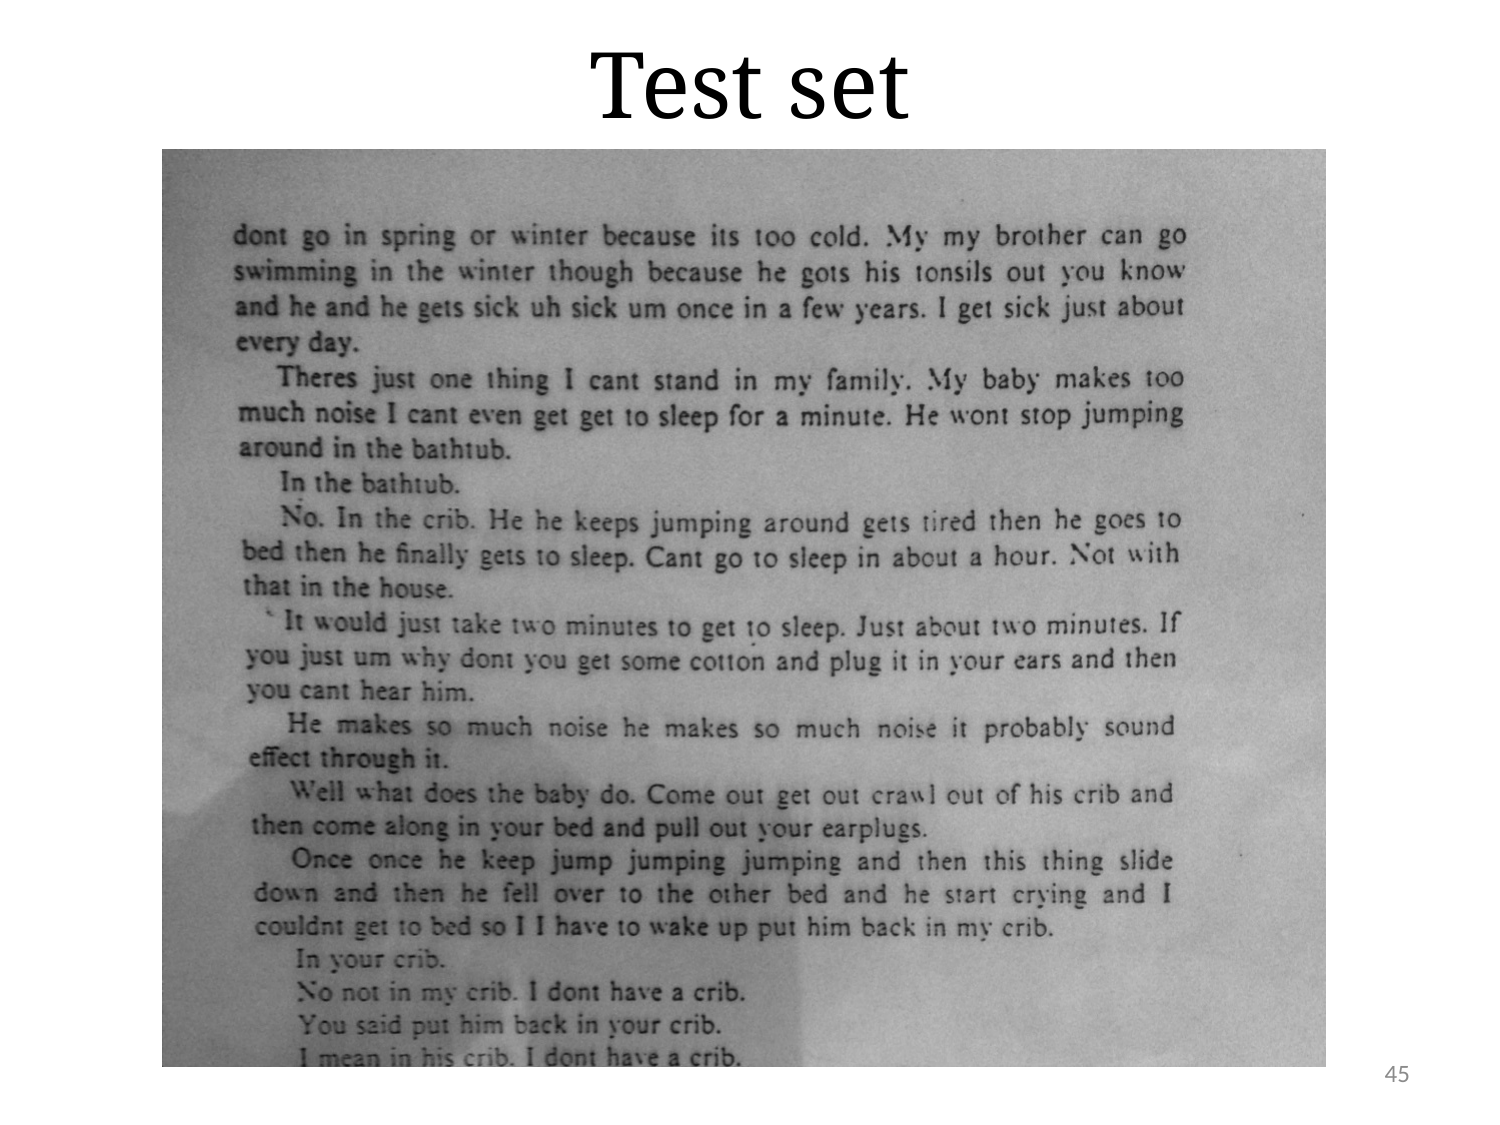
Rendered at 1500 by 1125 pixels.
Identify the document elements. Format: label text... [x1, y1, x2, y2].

picture [162, 149, 1326, 1068]
title Test set [75, 0, 1425, 165]
slide_number 45 [1074, 1042, 1425, 1103]
